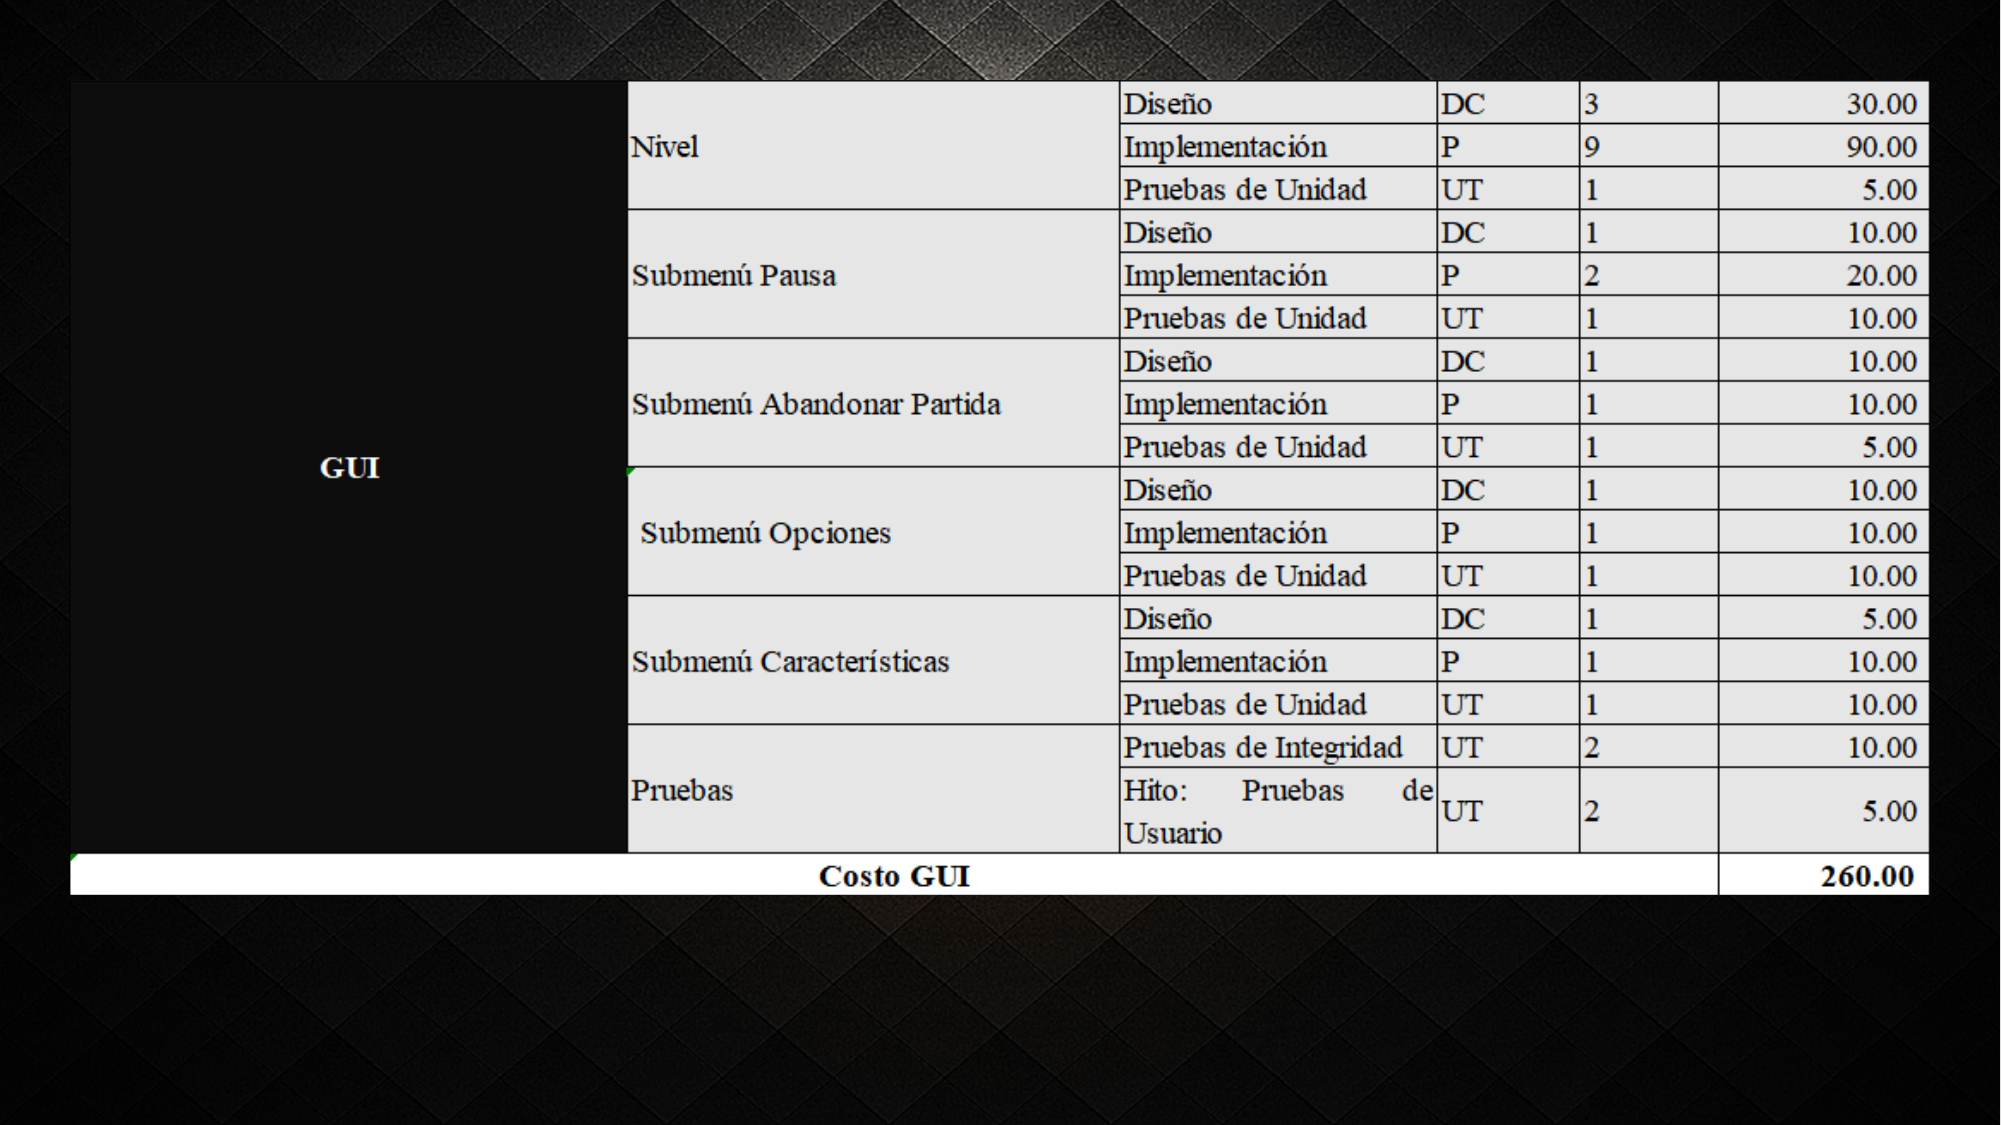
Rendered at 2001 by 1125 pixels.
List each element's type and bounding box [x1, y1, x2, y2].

list [68, 80, 1931, 895]
picture [0, 0, 2001, 1125]
